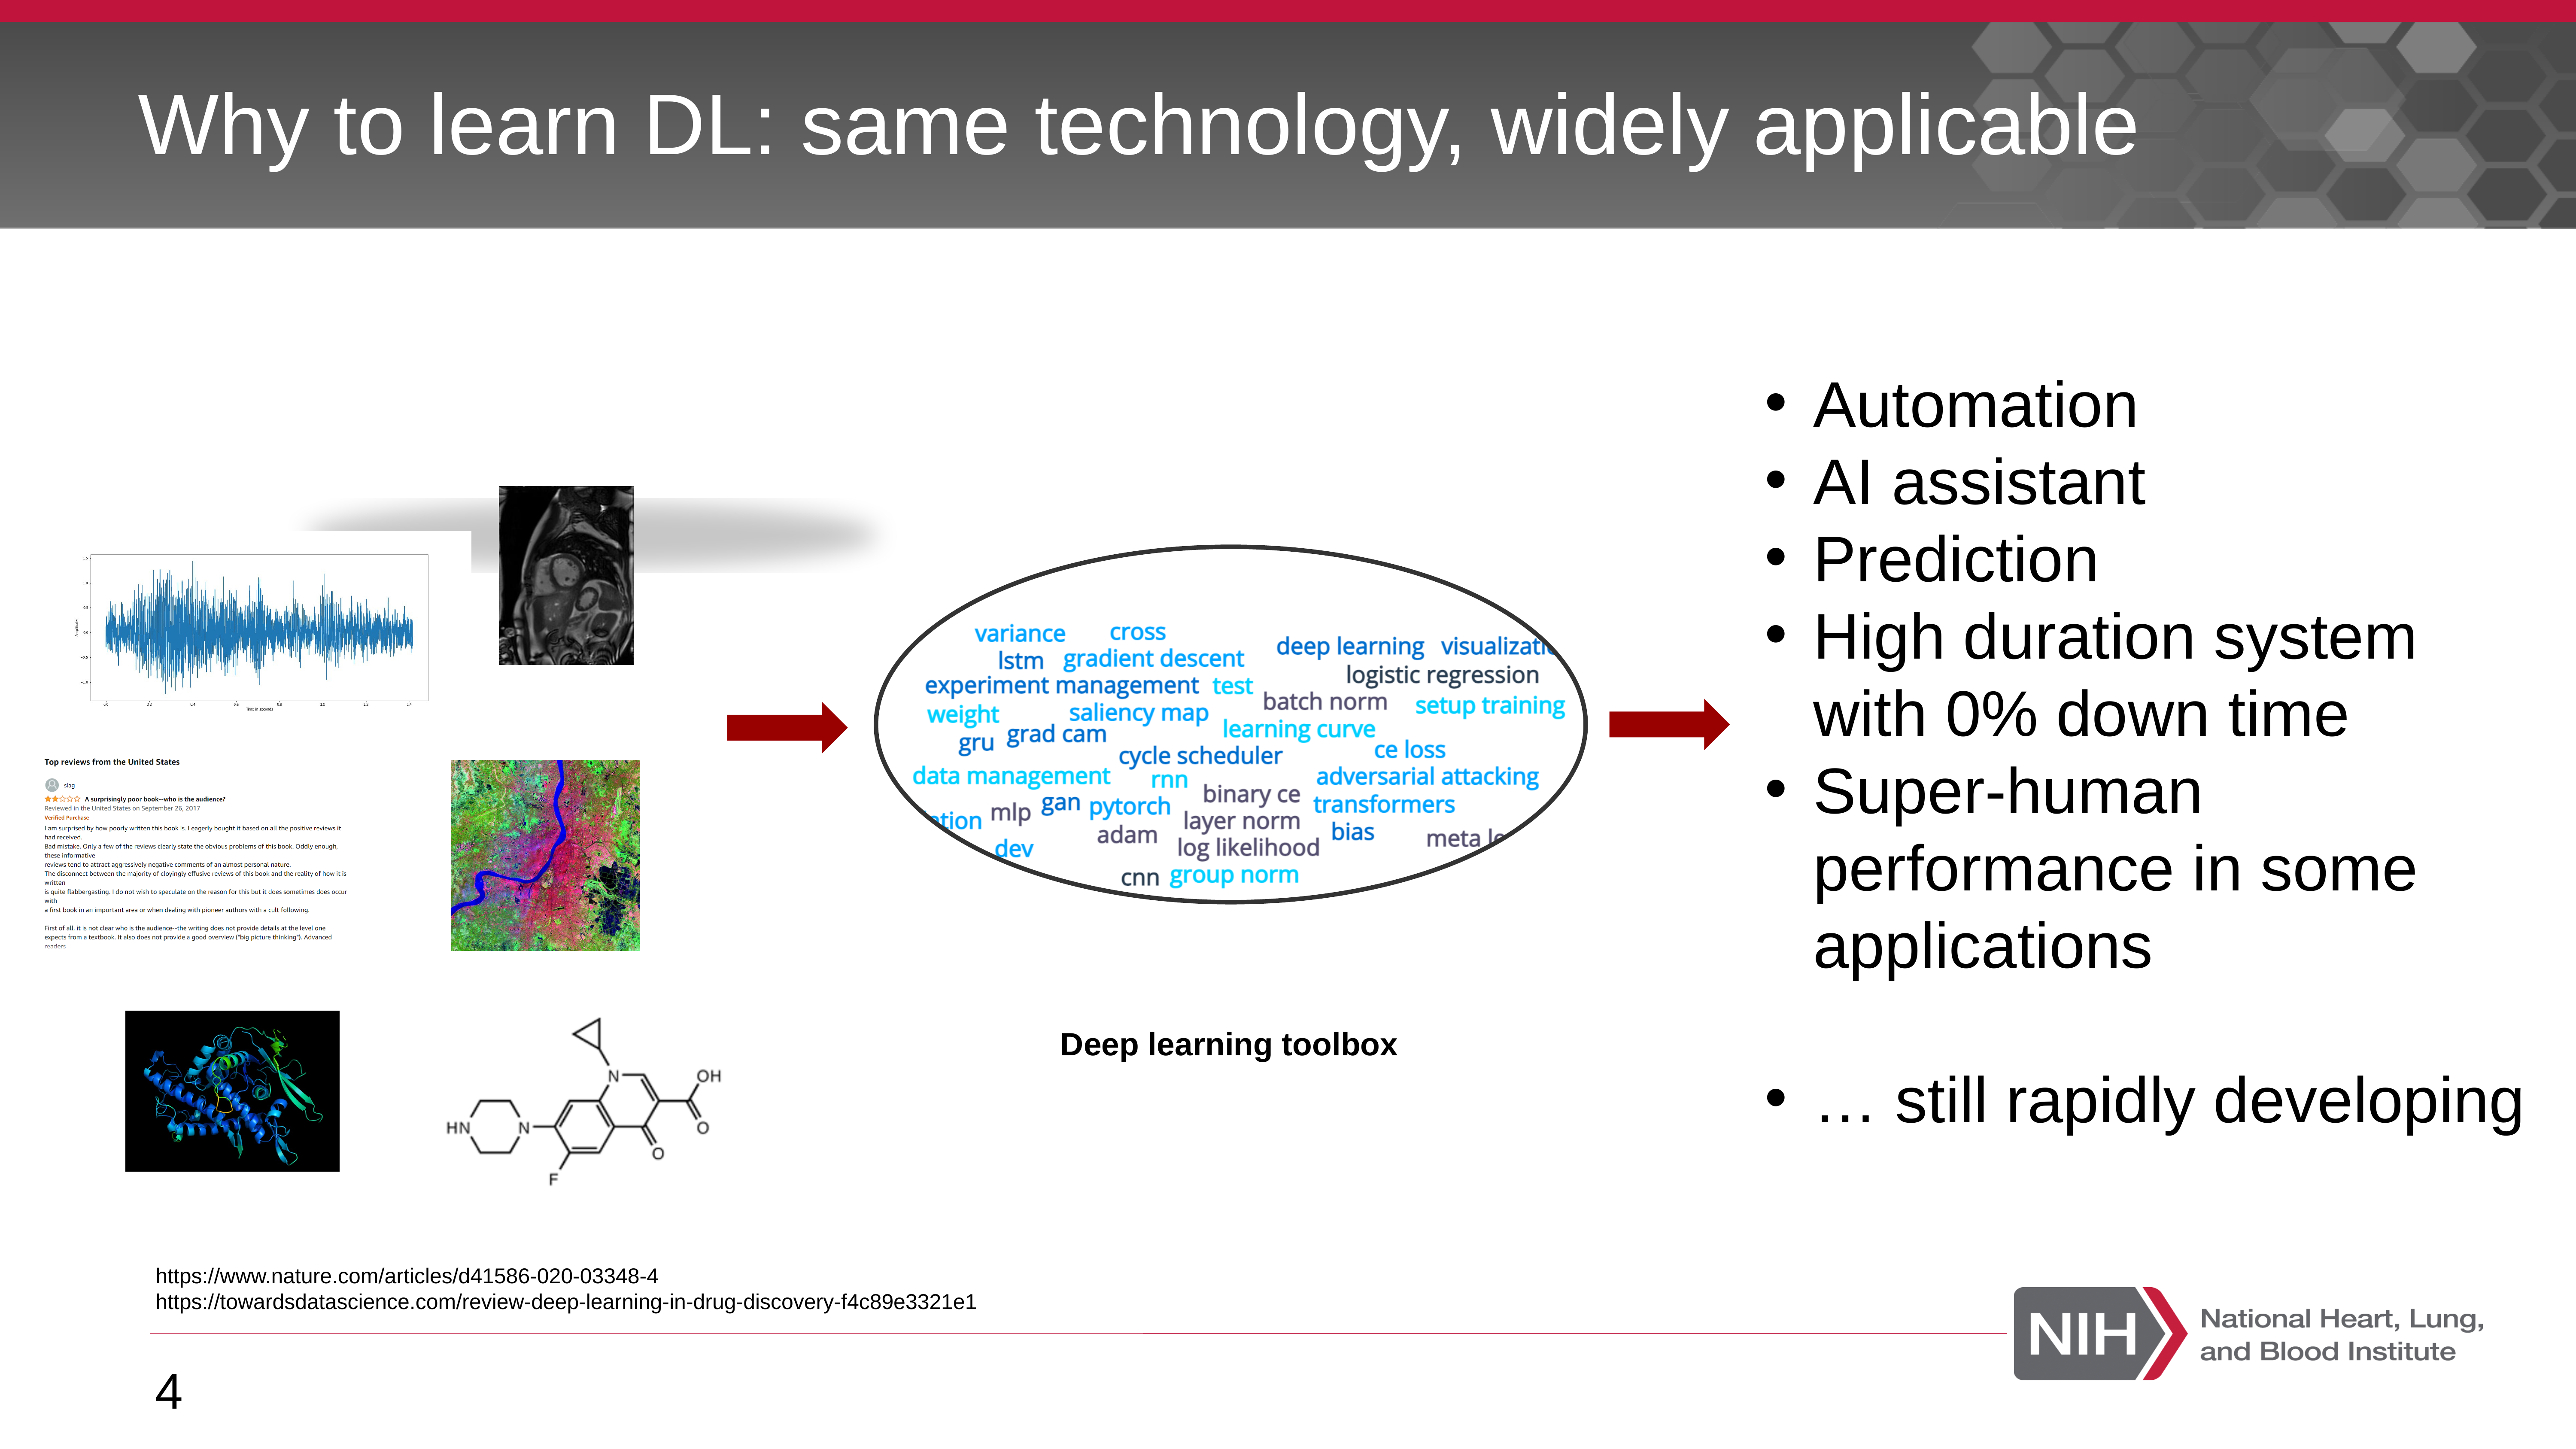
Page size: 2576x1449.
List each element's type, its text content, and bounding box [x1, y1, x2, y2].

text_box https://www.nature.com/articles/d41586-020-03348-4 https://towardsdatascience.com/review-deep-learning-in-drug-discovery-f4c89e3321e1 [149, 1258, 984, 1317]
picture [36, 753, 354, 951]
picture [2014, 1287, 2483, 1380]
text_box [1609, 699, 1730, 750]
picture [0, 22, 2576, 229]
slide_number 4 [136, 1349, 301, 1428]
text_box Deep learning toolbox [1054, 1020, 1436, 1065]
text_box [727, 702, 848, 753]
text_box Automation AI assistant Prediction High duration system with 0% down time Super-human performance in some applications … still rapidly developing [1758, 359, 2549, 1197]
title Why to learn DL: same technology, widely applicable [118, 30, 2522, 210]
picture [451, 760, 641, 951]
picture [876, 547, 1586, 902]
picture [36, 531, 471, 725]
picture [424, 1012, 755, 1197]
picture [499, 486, 634, 665]
picture [125, 1011, 340, 1172]
